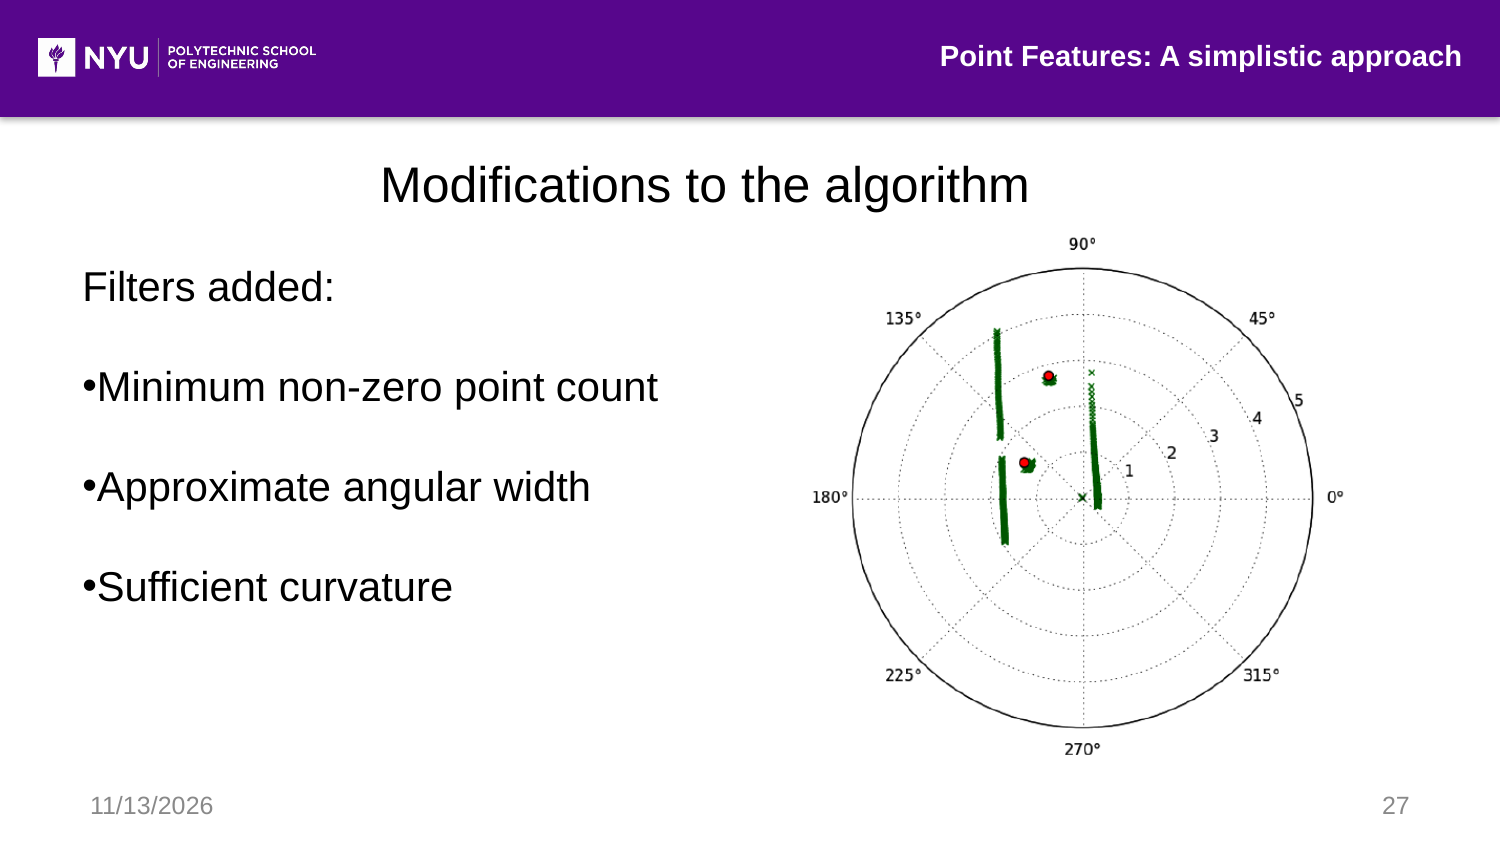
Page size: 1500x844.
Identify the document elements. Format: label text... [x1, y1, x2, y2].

list Filters added: Minimum non-zero point count Approximate angular width Sufficient curvature [82, 259, 757, 774]
picture [797, 228, 1353, 783]
list Point Features: A simplistic approach [863, 37, 1463, 81]
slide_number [75, 782, 425, 828]
picture [38, 38, 316, 77]
text_box Modifications to the algorithm [365, 144, 1048, 220]
slide_number 27 [1074, 782, 1425, 828]
